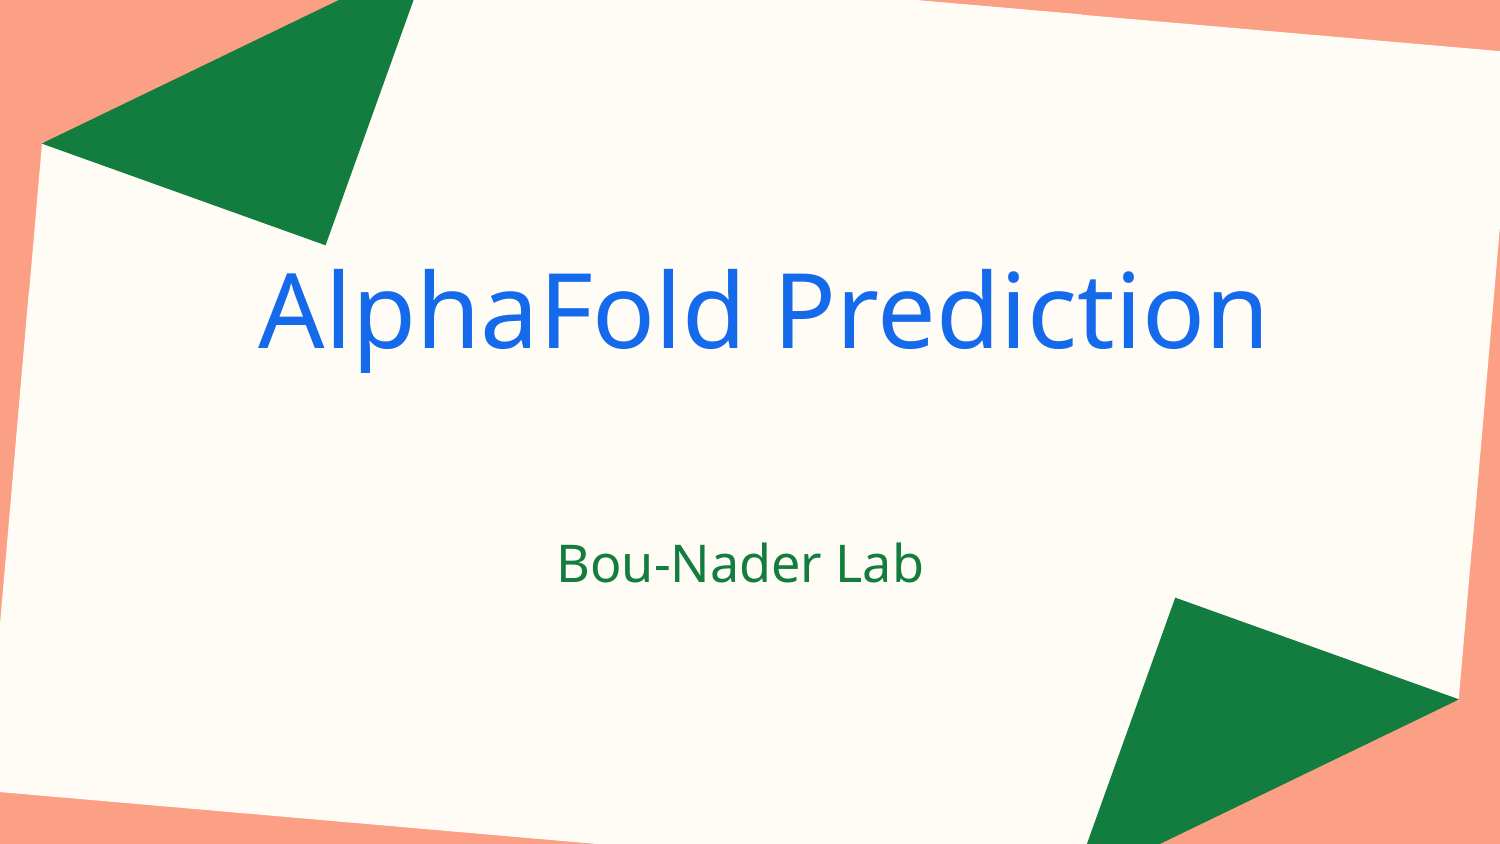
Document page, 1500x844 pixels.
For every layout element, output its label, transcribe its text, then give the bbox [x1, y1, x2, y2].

title AlphaFold Prediction [243, 243, 1355, 415]
subtitle Bou-Nader Lab [289, 515, 1192, 844]
